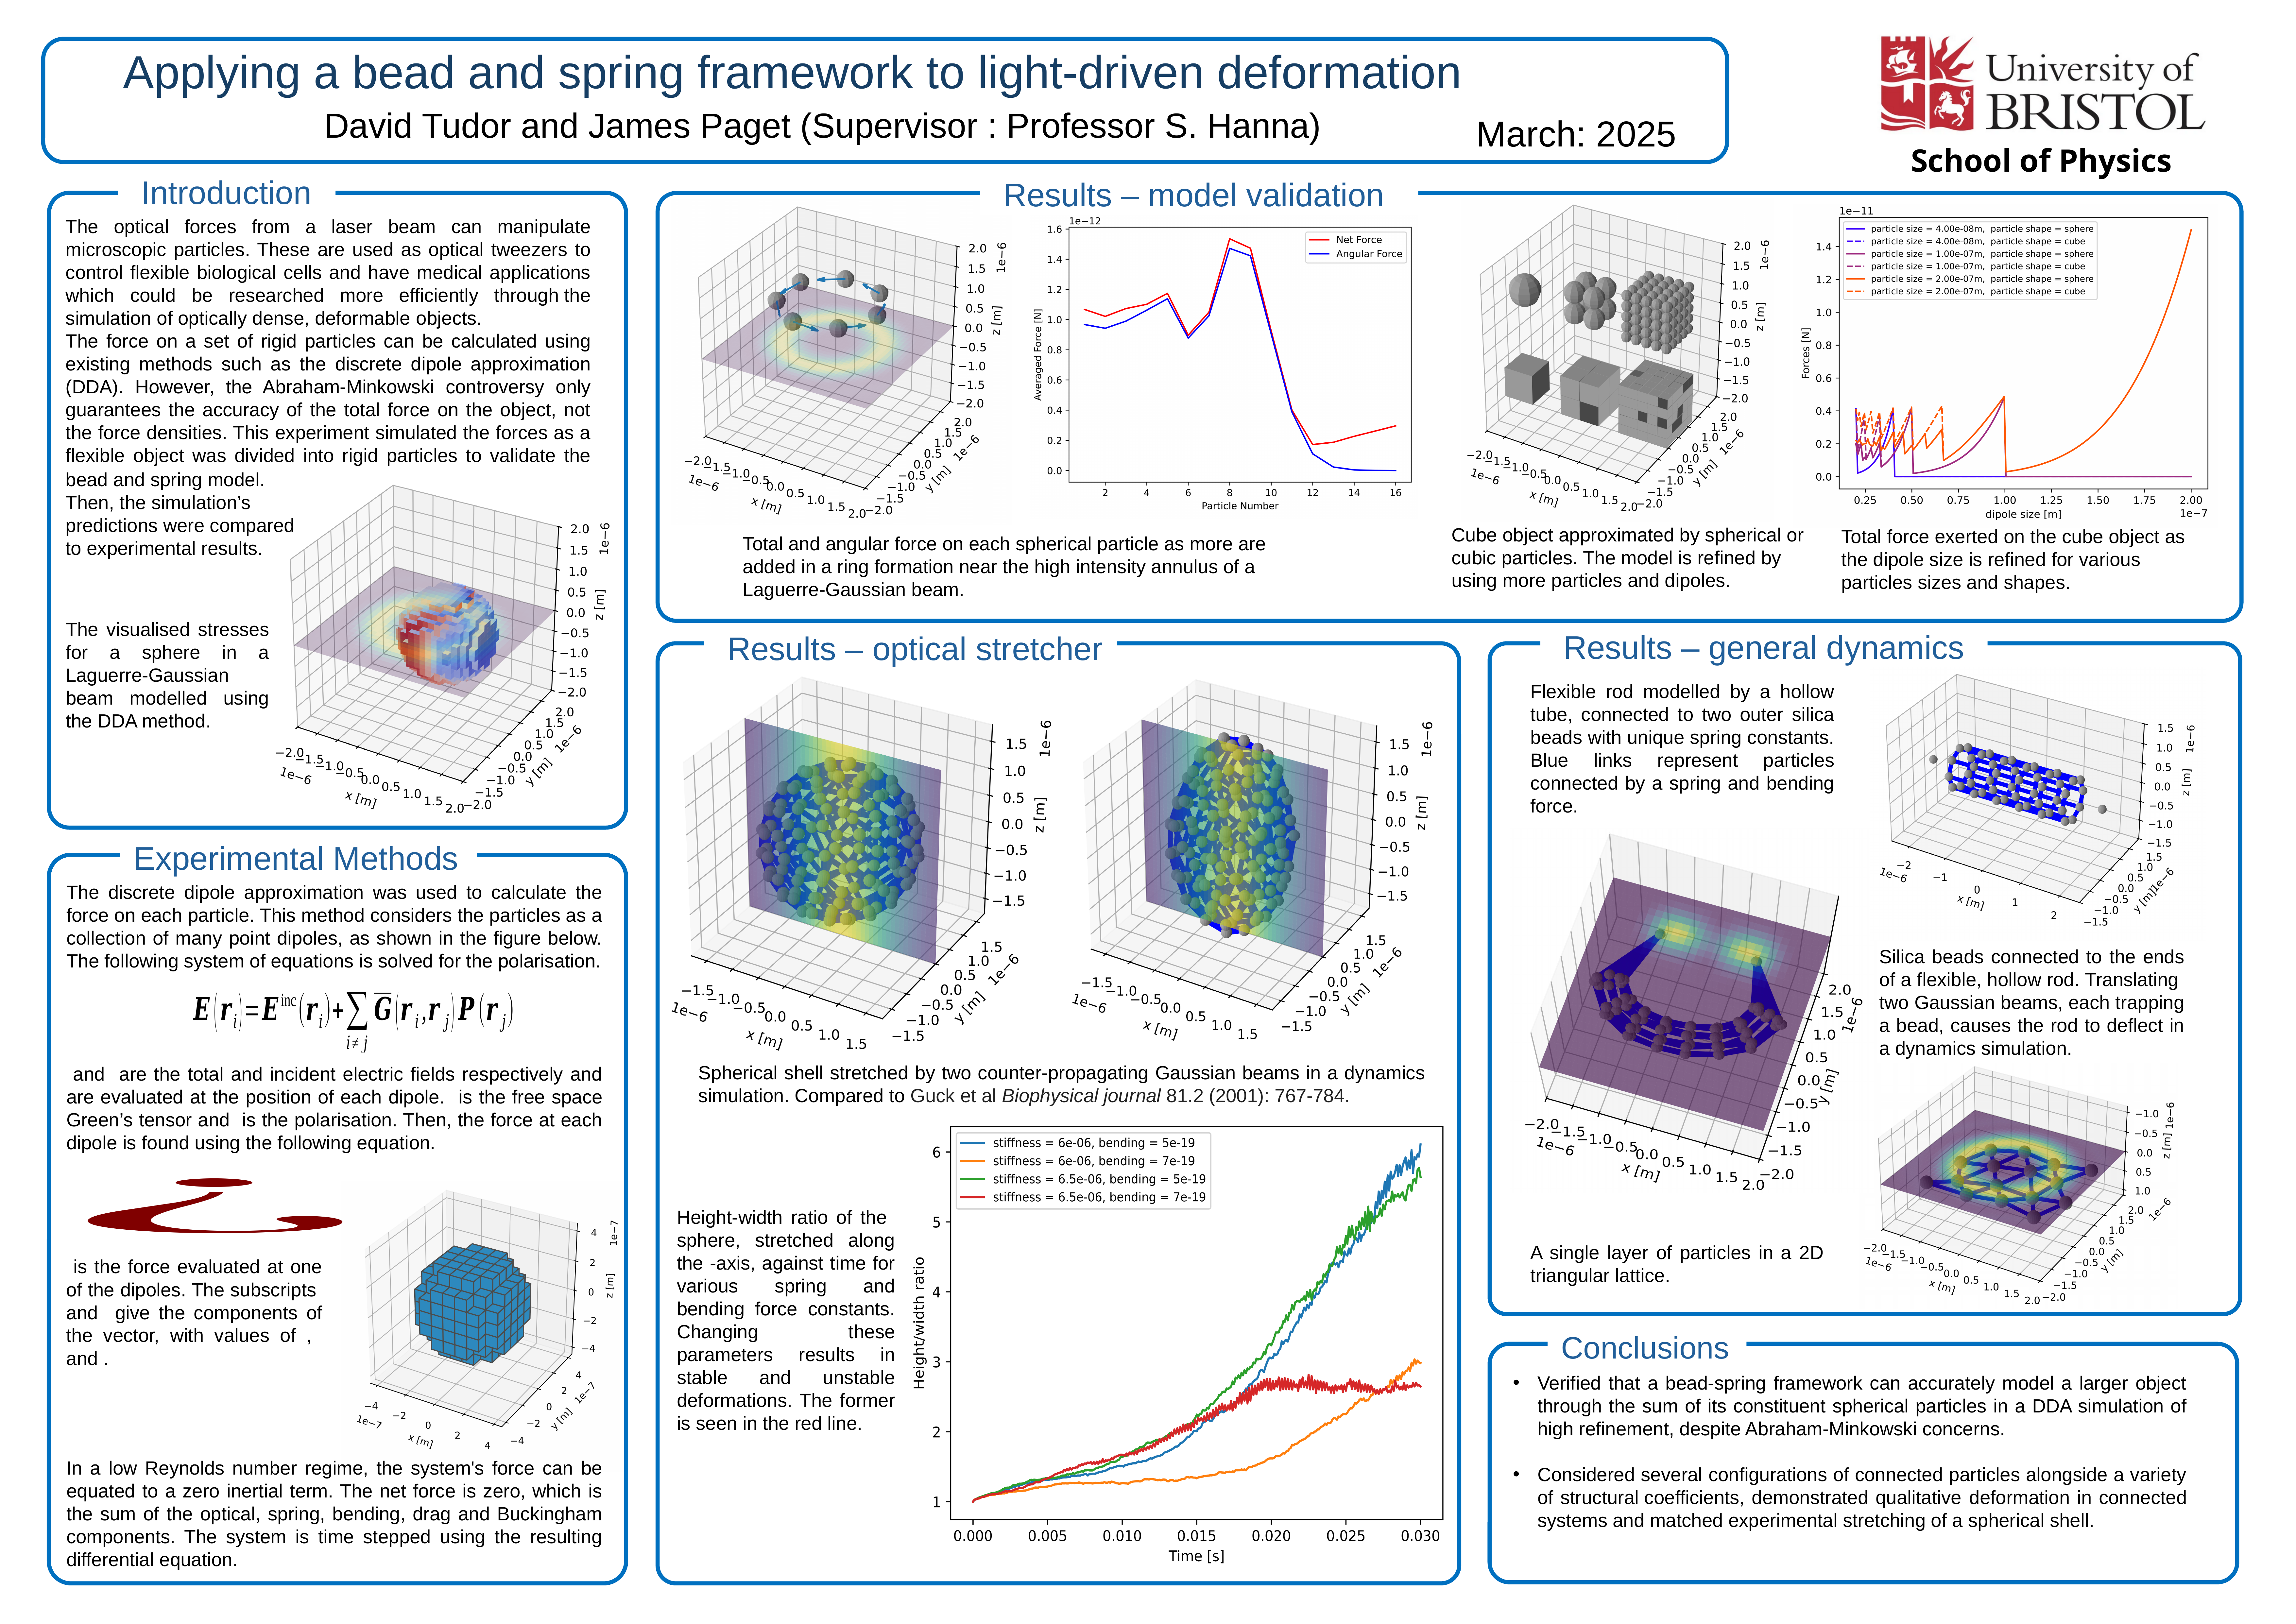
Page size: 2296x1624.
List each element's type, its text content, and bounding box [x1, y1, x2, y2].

picture [1461, 198, 1775, 522]
text_box Experimental Methods [120, 834, 477, 879]
text_box The visualised stresses for a sphere in a Laguerre-Gaussian beam modelled using the DDA method. [60, 614, 267, 734]
picture [341, 1181, 626, 1472]
picture [1793, 204, 2219, 528]
text_box [1489, 643, 2240, 1314]
text_box Results – general dynamics [1540, 624, 1988, 668]
text_box [49, 193, 626, 828]
text_box School of Physics [1906, 138, 2177, 180]
text_box [1489, 1343, 2237, 1582]
text_box bead and spring model. Then, the simulation’s predictions were compared to experimental results. [60, 465, 314, 584]
text_box Silica beads connected to the ends of a flexible, hollow rod. Translating two Gaussian beams, each trapping a bead, causes the rod to deflect in a dynamics simulation. [1877, 942, 2190, 1061]
picture [667, 670, 1057, 1058]
text_box [49, 855, 626, 1583]
picture [671, 199, 1012, 525]
text_box [658, 643, 1459, 1583]
picture [1510, 666, 2206, 1309]
text_box The optical forces from a laser beam can manipulate microscopic particles. These are used as optical tweezers to control flexible biological cells and have medical applications which could be researched more efficiently through the simulation of optically dense, deformable objects. The force on a set of rigid particles can be calculated using existing methods such as the discrete dipole approximation (DDA). However, the Abraham-Minkowski controversy only guarantees the accuracy of the total force on the object, not the force densities. This experiment simulated the forces as a flexible object was divided into rigid particles to validate the adjust [60, 212, 596, 477]
text_box In a low Reynolds number regime, the system's force can be equated to a zero inertial term. The net force is zero, which is the sum of the optical, spring, bending, drag and Buckingham components. The system is time stepped using the resulting differential equation. [61, 1453, 608, 1573]
text_box Flexible rod modelled by a hollow tube, connected to two outer silica beads with unique spring constants. Blue links represent particles connected by a spring and bending force. [1525, 676, 1840, 819]
text_box Results – optical stretcher [704, 625, 1117, 669]
text_box Total force exerted on the cube object as the dipole size is refined for various particles sizes and shapes. [1836, 528, 2204, 595]
text_box Introduction [118, 169, 336, 213]
picture [1067, 674, 1437, 1046]
text_box Results – model validation [980, 171, 1418, 215]
text_box March: 2025 [1471, 108, 1682, 156]
text_box Conclusions [1548, 1319, 1747, 1369]
picture [267, 477, 614, 817]
text_box Spherical shell stretched by two counter-propagating Gaussian beams in a dynamics simulation. Compared to Guck et al Biophysical journal 81.2 (2001): 767-784. [694, 1058, 1431, 1109]
picture [1030, 213, 1419, 519]
text_box A single layer of particles in a 2D triangular lattice. [1525, 1238, 1829, 1289]
picture [1876, 31, 2206, 136]
text_box [43, 39, 1727, 162]
text_box [658, 193, 2242, 621]
picture [904, 1117, 1447, 1576]
